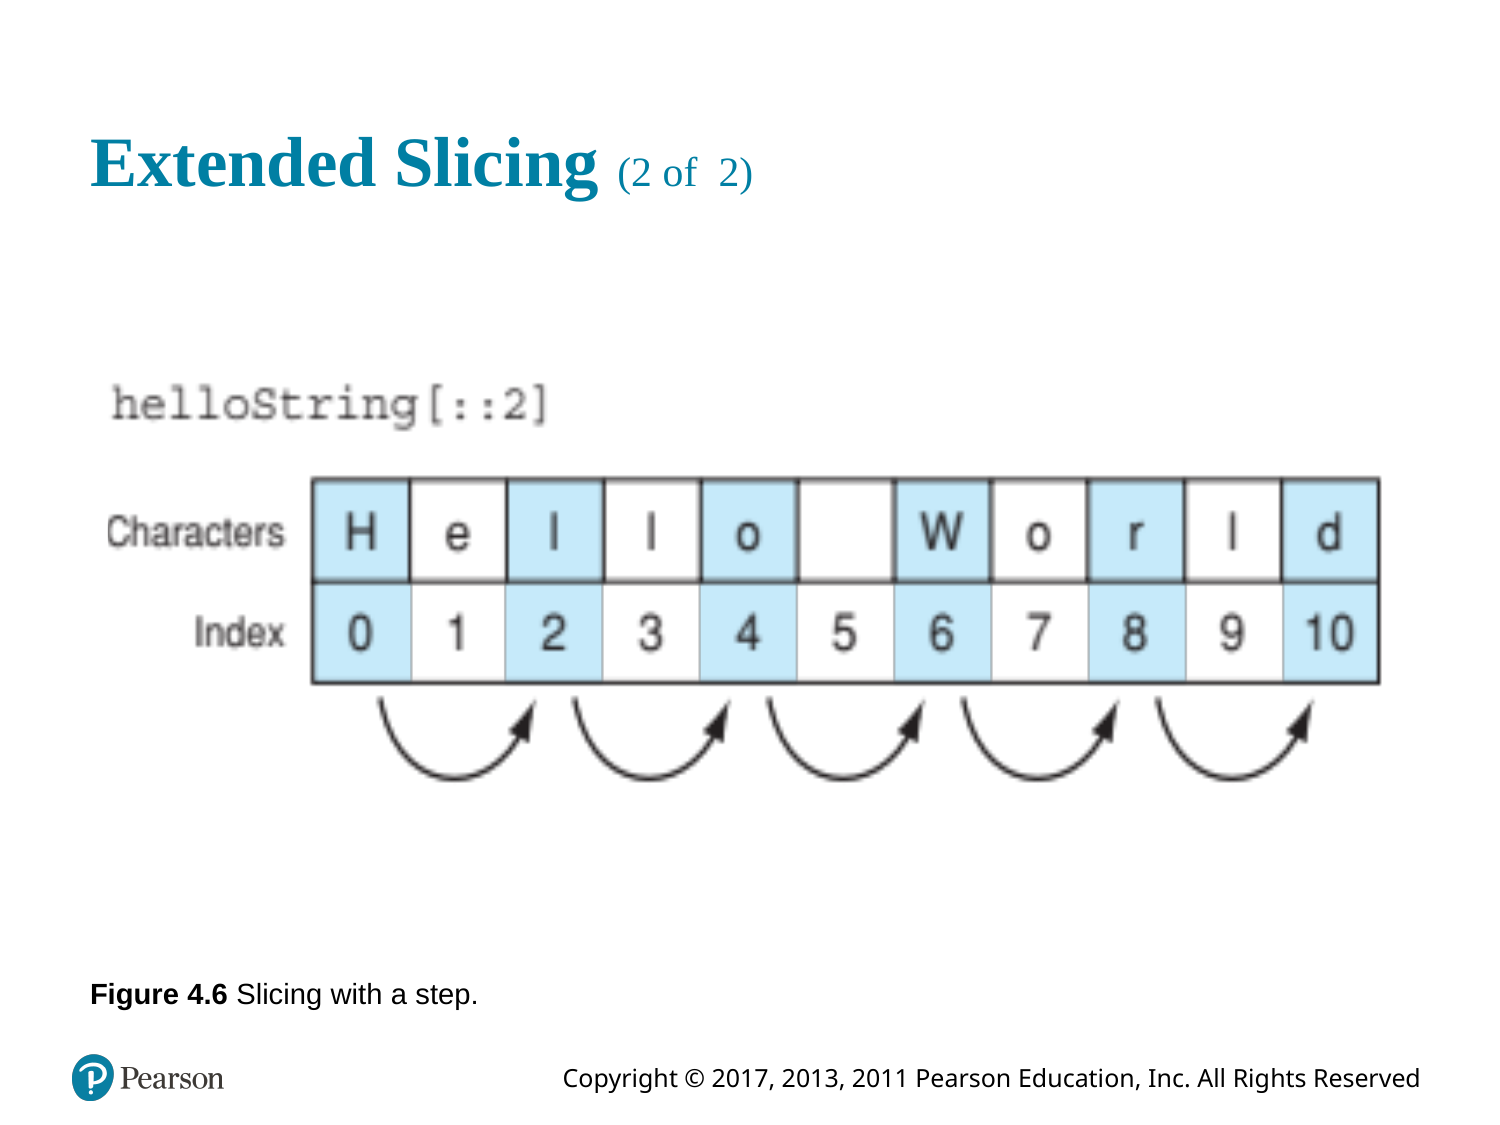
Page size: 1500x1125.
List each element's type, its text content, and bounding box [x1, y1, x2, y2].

picture [80, 1063, 106, 1088]
title Extended Slicing (2 of 2) [75, 35, 1425, 216]
picture [107, 374, 1393, 813]
picture [72, 1054, 88, 1070]
picture [72, 1087, 83, 1101]
list Figure 4.6 Slicing with a step. [75, 912, 1425, 1025]
picture [98, 1054, 224, 1101]
